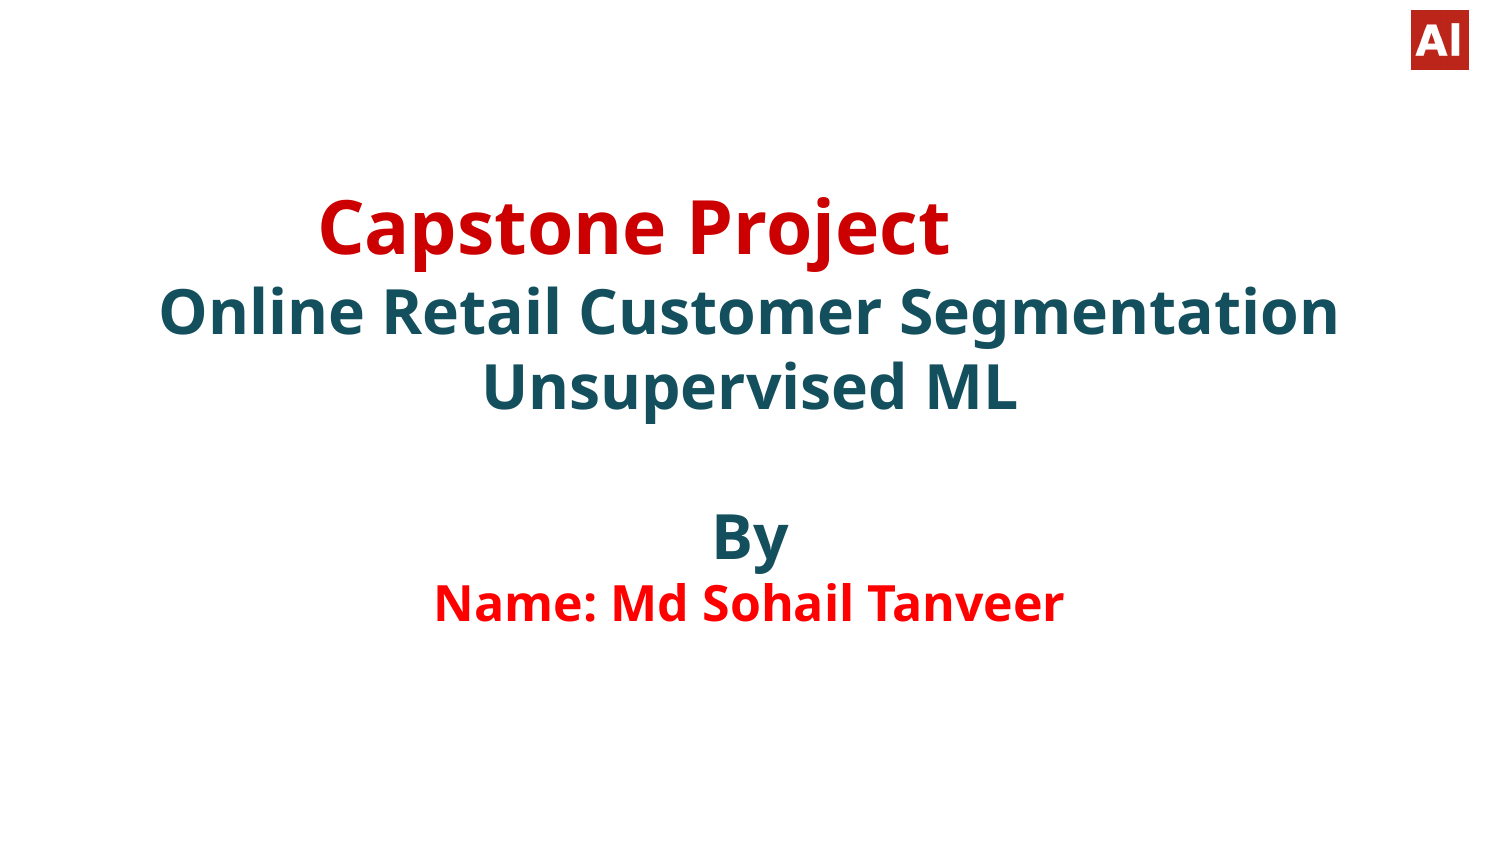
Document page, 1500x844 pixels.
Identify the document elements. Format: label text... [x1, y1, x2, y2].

title Capstone Project Online Retail Customer Segmentation Unsupervised ML By Name: Md Sohail Tanveer [51, 83, 1449, 817]
picture [1411, 10, 1469, 70]
